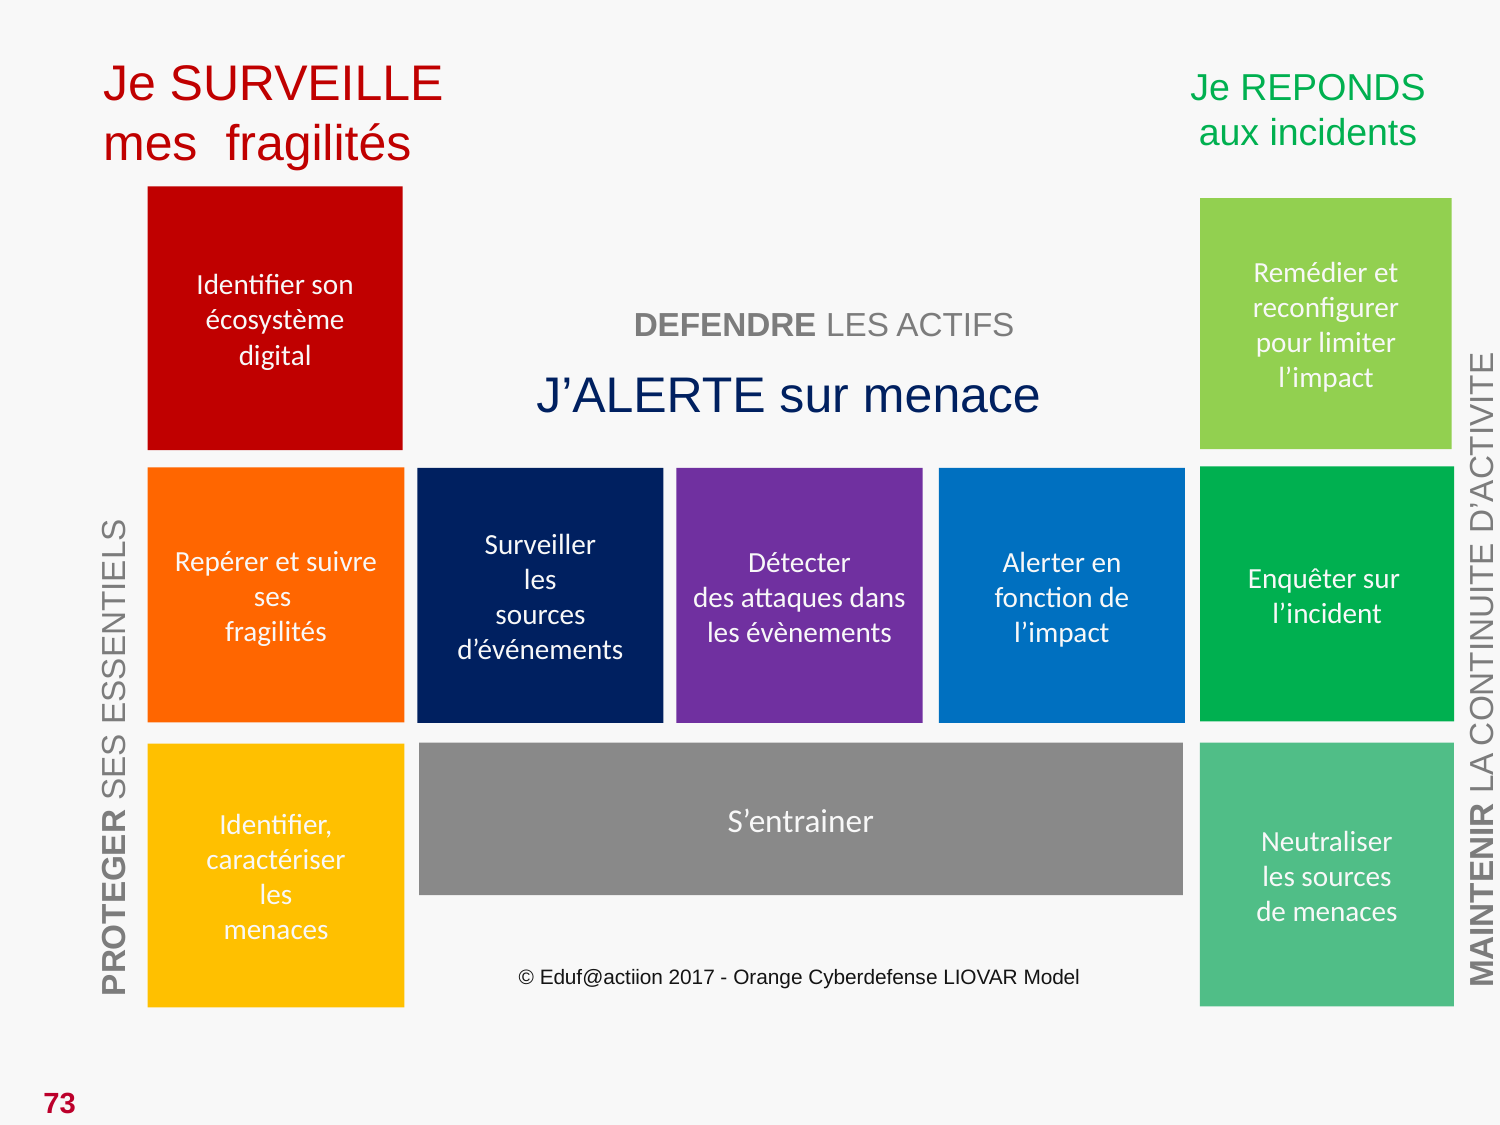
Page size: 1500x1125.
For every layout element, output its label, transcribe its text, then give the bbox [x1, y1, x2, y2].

text_box © Eduf@actiion 2017 - Orange Cyberdefense LIOVAR Model [518, 964, 1081, 990]
text_box MAINTENIR LA CONTINUITE D’ACTIVITE [1459, 340, 1500, 1000]
text_box S’entrainer [417, 740, 1185, 897]
text_box Je REPONDS aux incidents [1179, 57, 1438, 159]
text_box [417, 467, 1186, 724]
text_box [1199, 197, 1455, 1007]
text_box J’ALERTE sur menace [525, 356, 1053, 429]
text_box PROTEGER SES ESSENTIELS [86, 507, 138, 1008]
text_box Je SURVEILLE mes fragilités [91, 45, 470, 177]
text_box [147, 186, 405, 1008]
text_box DEFENDRE LES ACTIFS [622, 297, 1027, 349]
